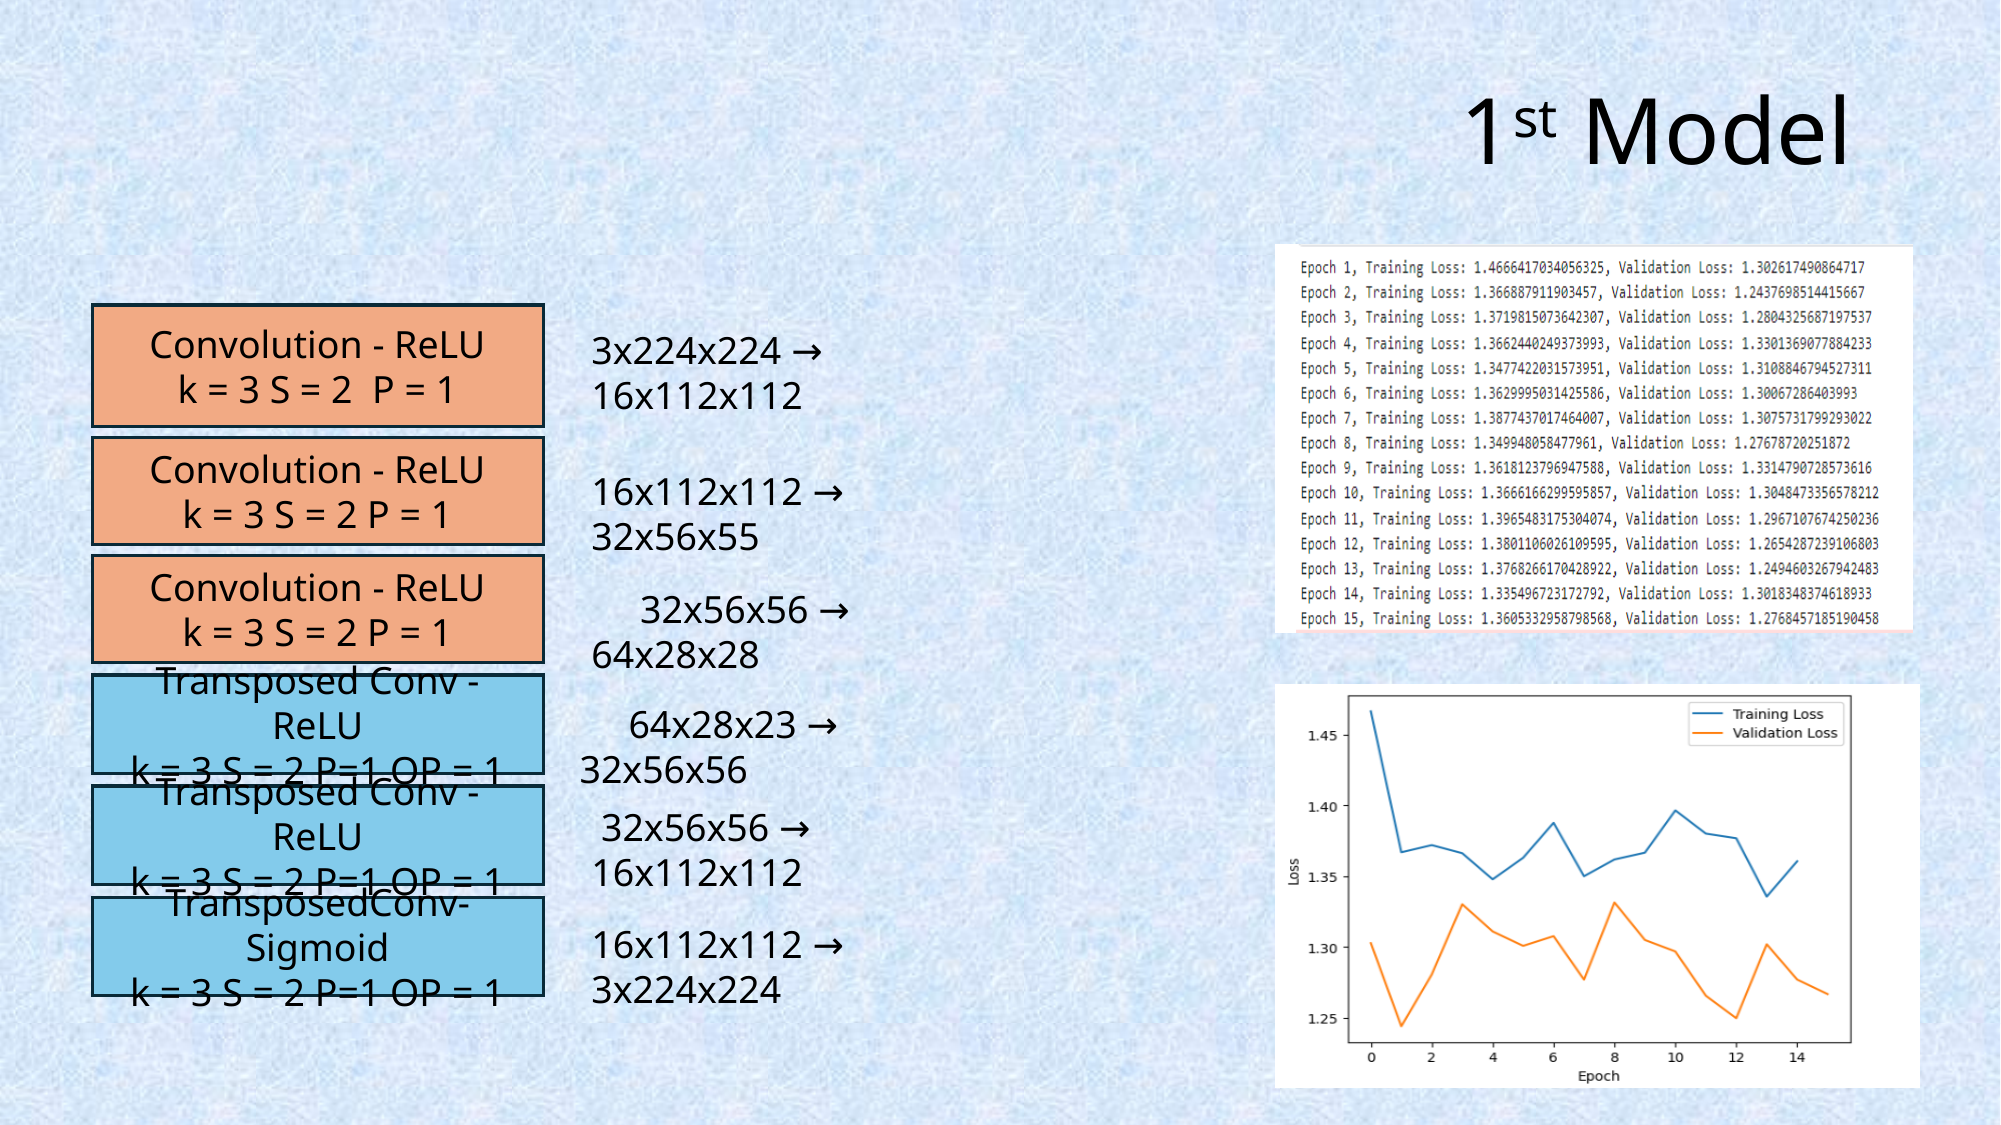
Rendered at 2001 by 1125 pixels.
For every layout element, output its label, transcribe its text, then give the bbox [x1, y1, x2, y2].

title 1st Model [1393, 26, 1920, 245]
text_box TransposedConv-Sigmoid k = 3 S = 2 P=1 OP = 1 [91, 896, 545, 997]
text_box 32x56x56 → 64x28x28 [576, 578, 1012, 684]
text_box Convolution - ReLU k = 3 S = 2 P = 1 [91, 436, 545, 546]
text_box Transposed Conv - ReLU k = 3 S = 2 P=1 OP = 1 [91, 673, 545, 775]
text_box 64x28x23 → 32x56x56 [564, 693, 1000, 799]
text_box 16x112x112 → 32x56x55 [576, 460, 1012, 566]
text_box Convolution - ReLU k = 3 S = 2 P = 1 [91, 554, 545, 664]
text_box Transposed Conv - ReLU k = 3 S = 2 P=1 OP = 1 [91, 784, 545, 886]
text_box 3x224x224 → 16x112x112 [576, 319, 1012, 425]
text_box 32x56x56 → 16x112x112 [576, 796, 1000, 902]
text_box 16x112x112 → 3x224x224 [576, 913, 1012, 1019]
text_box Convolution - ReLU k = 3 S = 2 P = 1 [91, 303, 545, 428]
picture [0, 0, 2001, 1125]
